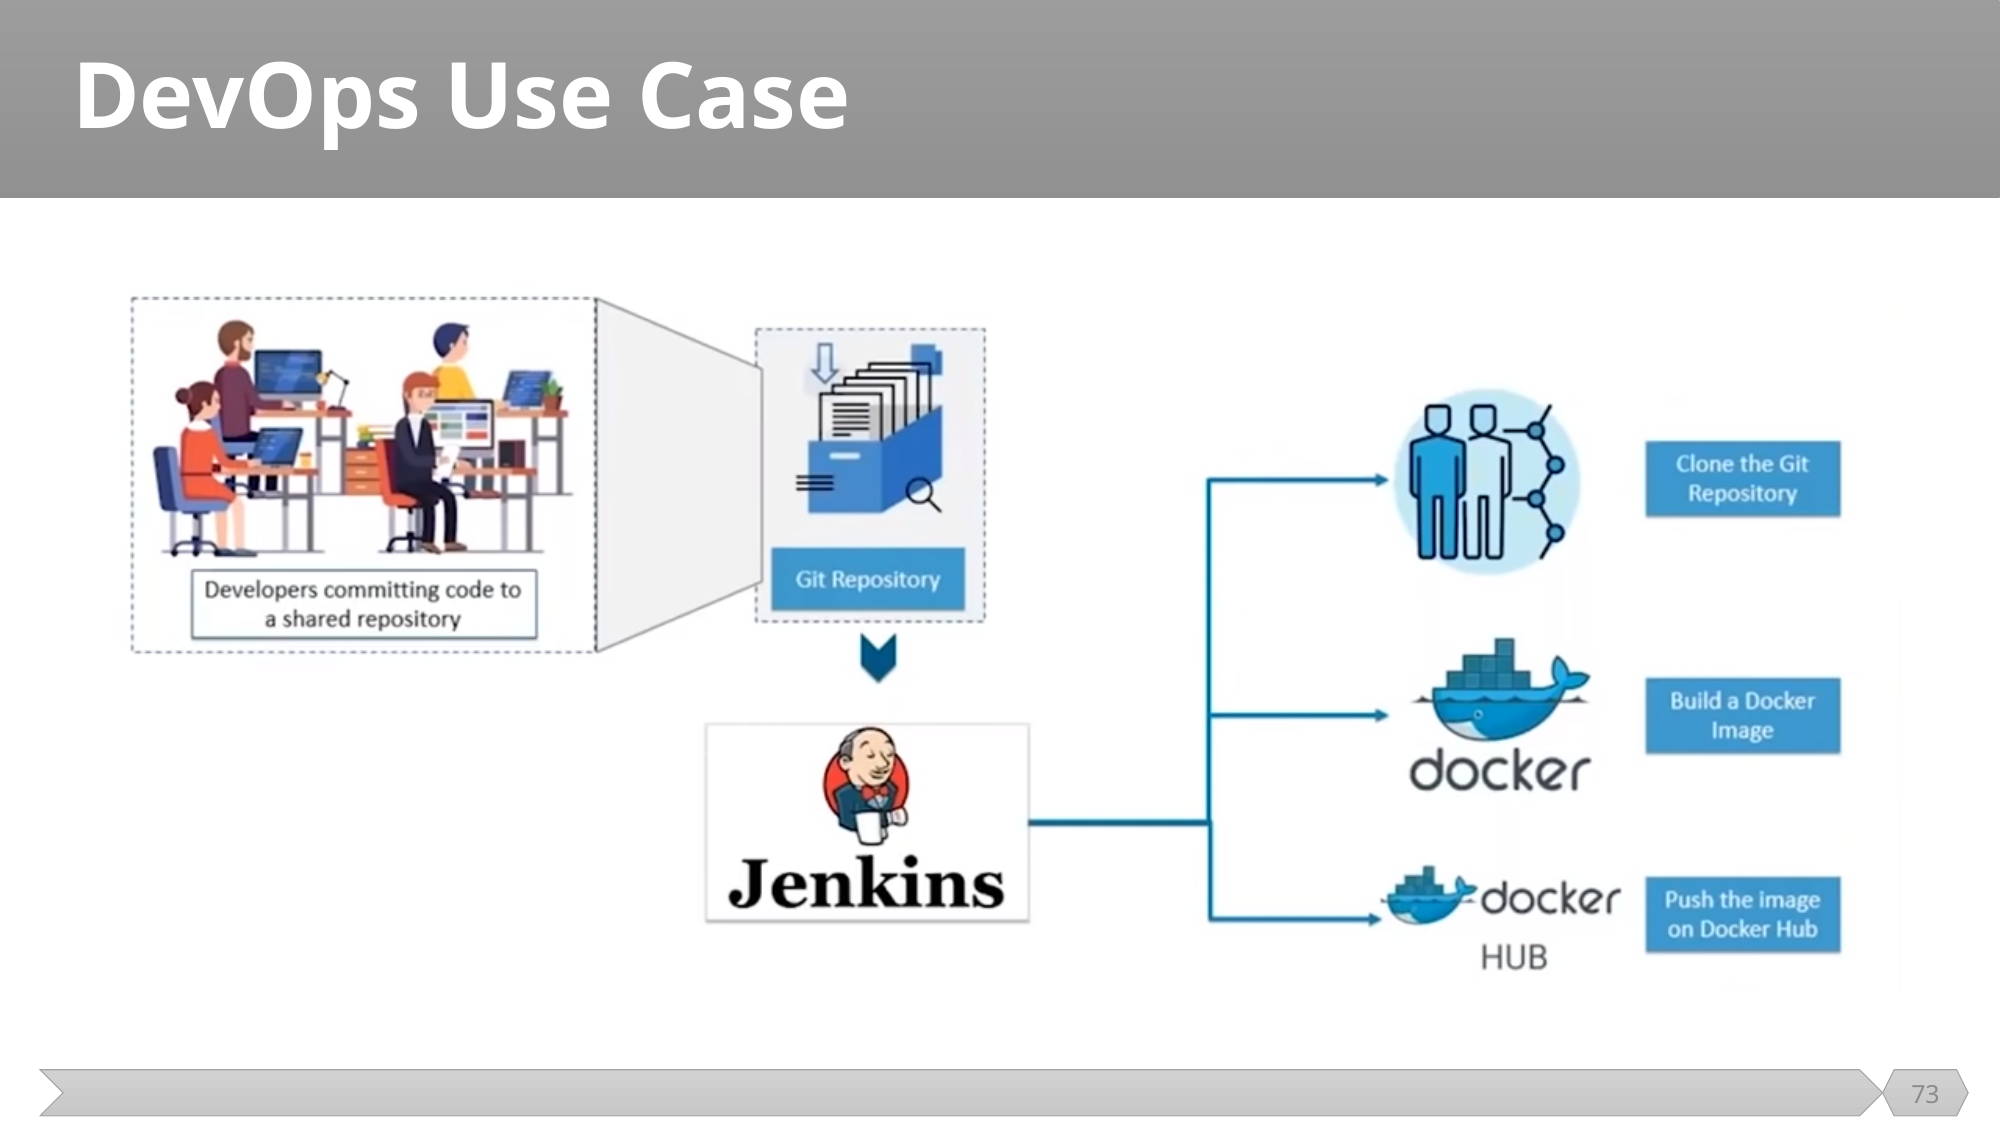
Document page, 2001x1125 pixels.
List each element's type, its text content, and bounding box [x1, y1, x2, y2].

title DevOps Use Case [56, 0, 1969, 199]
picture [88, 210, 1902, 993]
slide_number 73 [1882, 1065, 1969, 1125]
